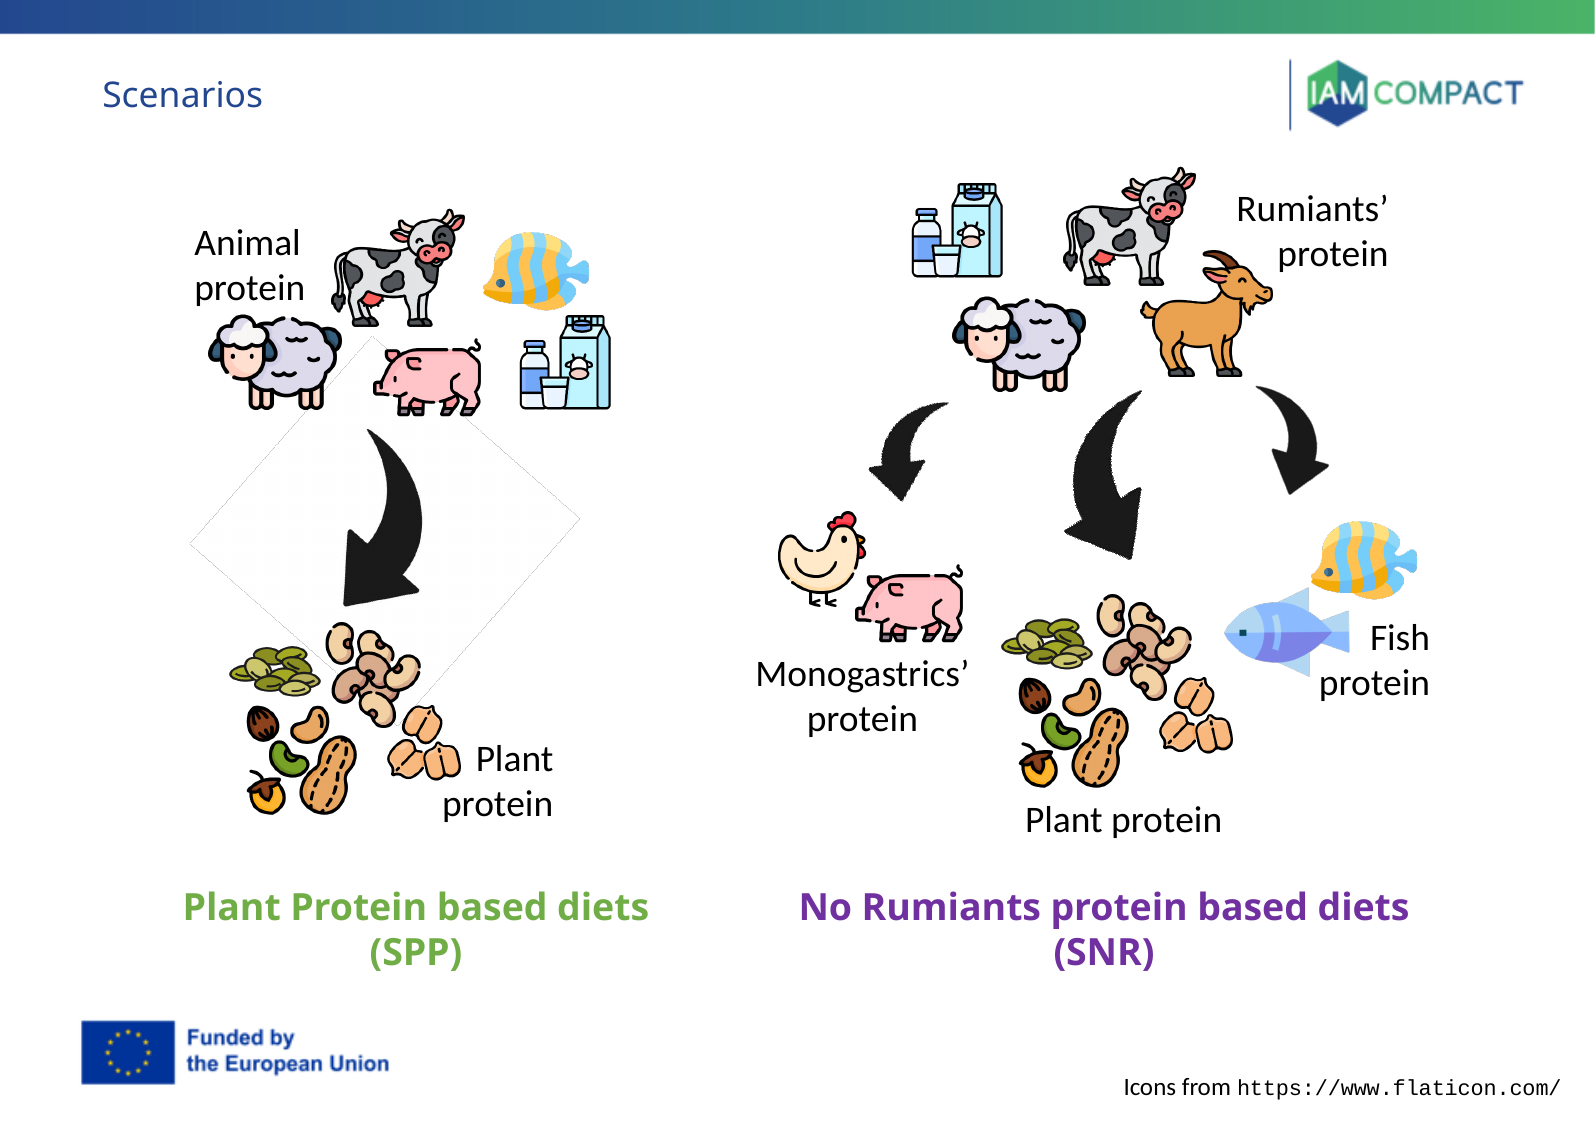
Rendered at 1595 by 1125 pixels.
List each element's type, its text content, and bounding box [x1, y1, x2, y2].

title Scenarios [87, 59, 1273, 132]
picture [0, 0, 1595, 1125]
text_box Plant protein [993, 787, 1238, 847]
text_box Plant Protein based diets (SPP) [156, 875, 676, 980]
text_box Monogastrics’ protein [739, 641, 986, 747]
text_box Icons from https://www.flaticon.com/ [1108, 1062, 1578, 1108]
text_box Animal protein [179, 210, 331, 315]
text_box No Rumiants protein based diets (SNR) [751, 875, 1457, 980]
text_box Rumiants’ protein [1206, 177, 1404, 282]
text_box Plant protein [420, 726, 568, 831]
text_box Fish protein [1303, 605, 1445, 711]
